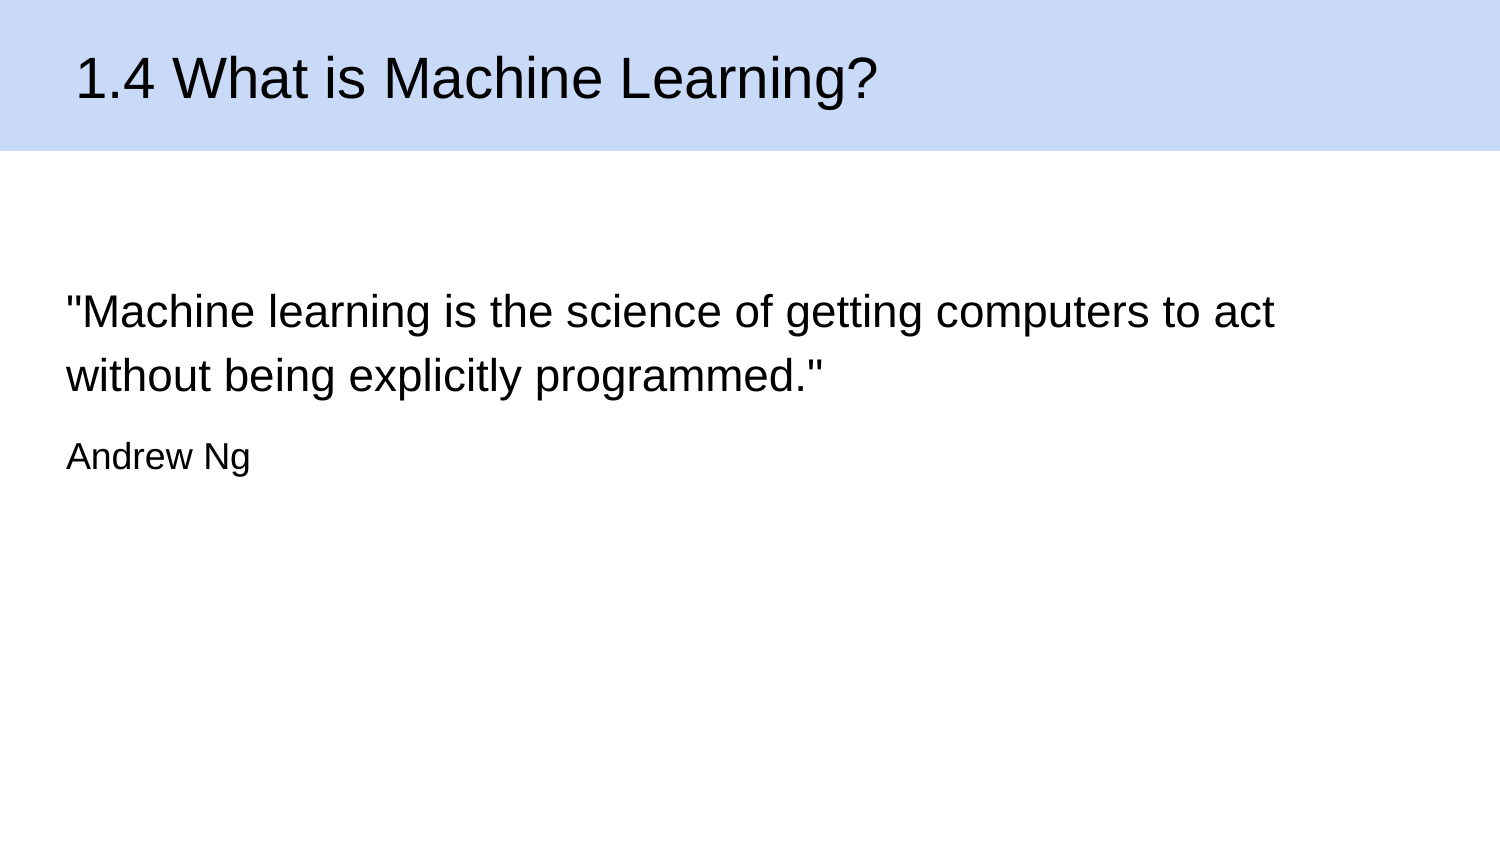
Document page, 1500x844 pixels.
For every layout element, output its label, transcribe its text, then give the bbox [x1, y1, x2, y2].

text_box 1.4 What is Machine Learning? [0, 0, 1500, 151]
list "Machine learning is the science of getting computers to act without being explicitly programmed." Andrew Ng [51, 189, 1449, 750]
